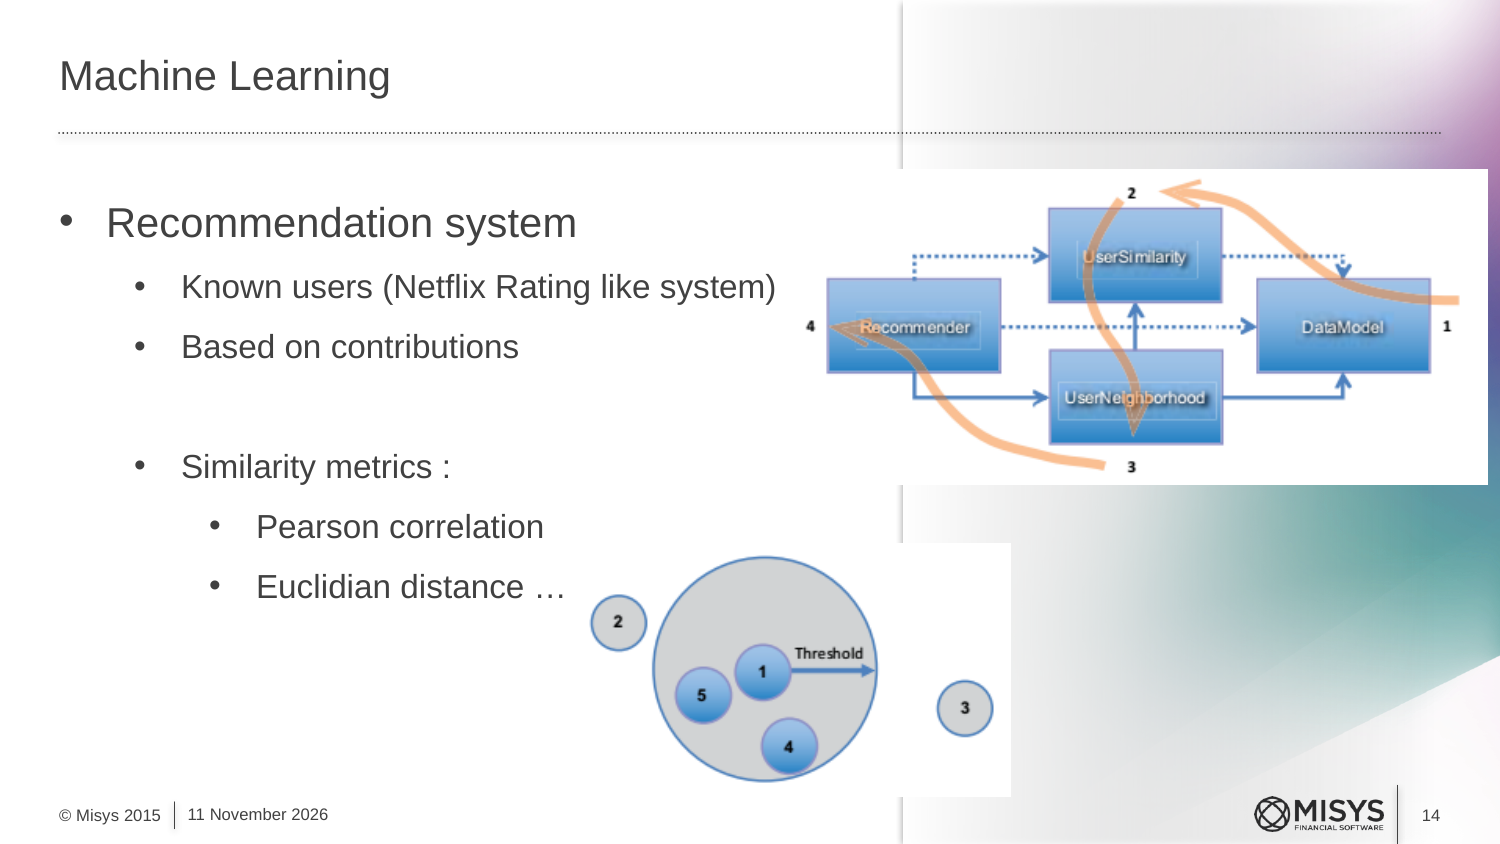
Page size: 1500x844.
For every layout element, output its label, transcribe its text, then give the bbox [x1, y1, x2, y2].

text_box Recommendation system Known users (Netflix Rating like system) Based on contributions Similarity metrics : Pearson correlation Euclidian distance … [59, 170, 872, 606]
picture [584, 543, 1011, 797]
picture [774, 0, 1500, 844]
footer © Misys 2015 [59, 796, 187, 832]
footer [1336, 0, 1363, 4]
title Machine Learning [59, 29, 1441, 119]
slide_number 14 [1397, 796, 1441, 832]
picture [1254, 796, 1384, 832]
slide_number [187, 796, 430, 832]
